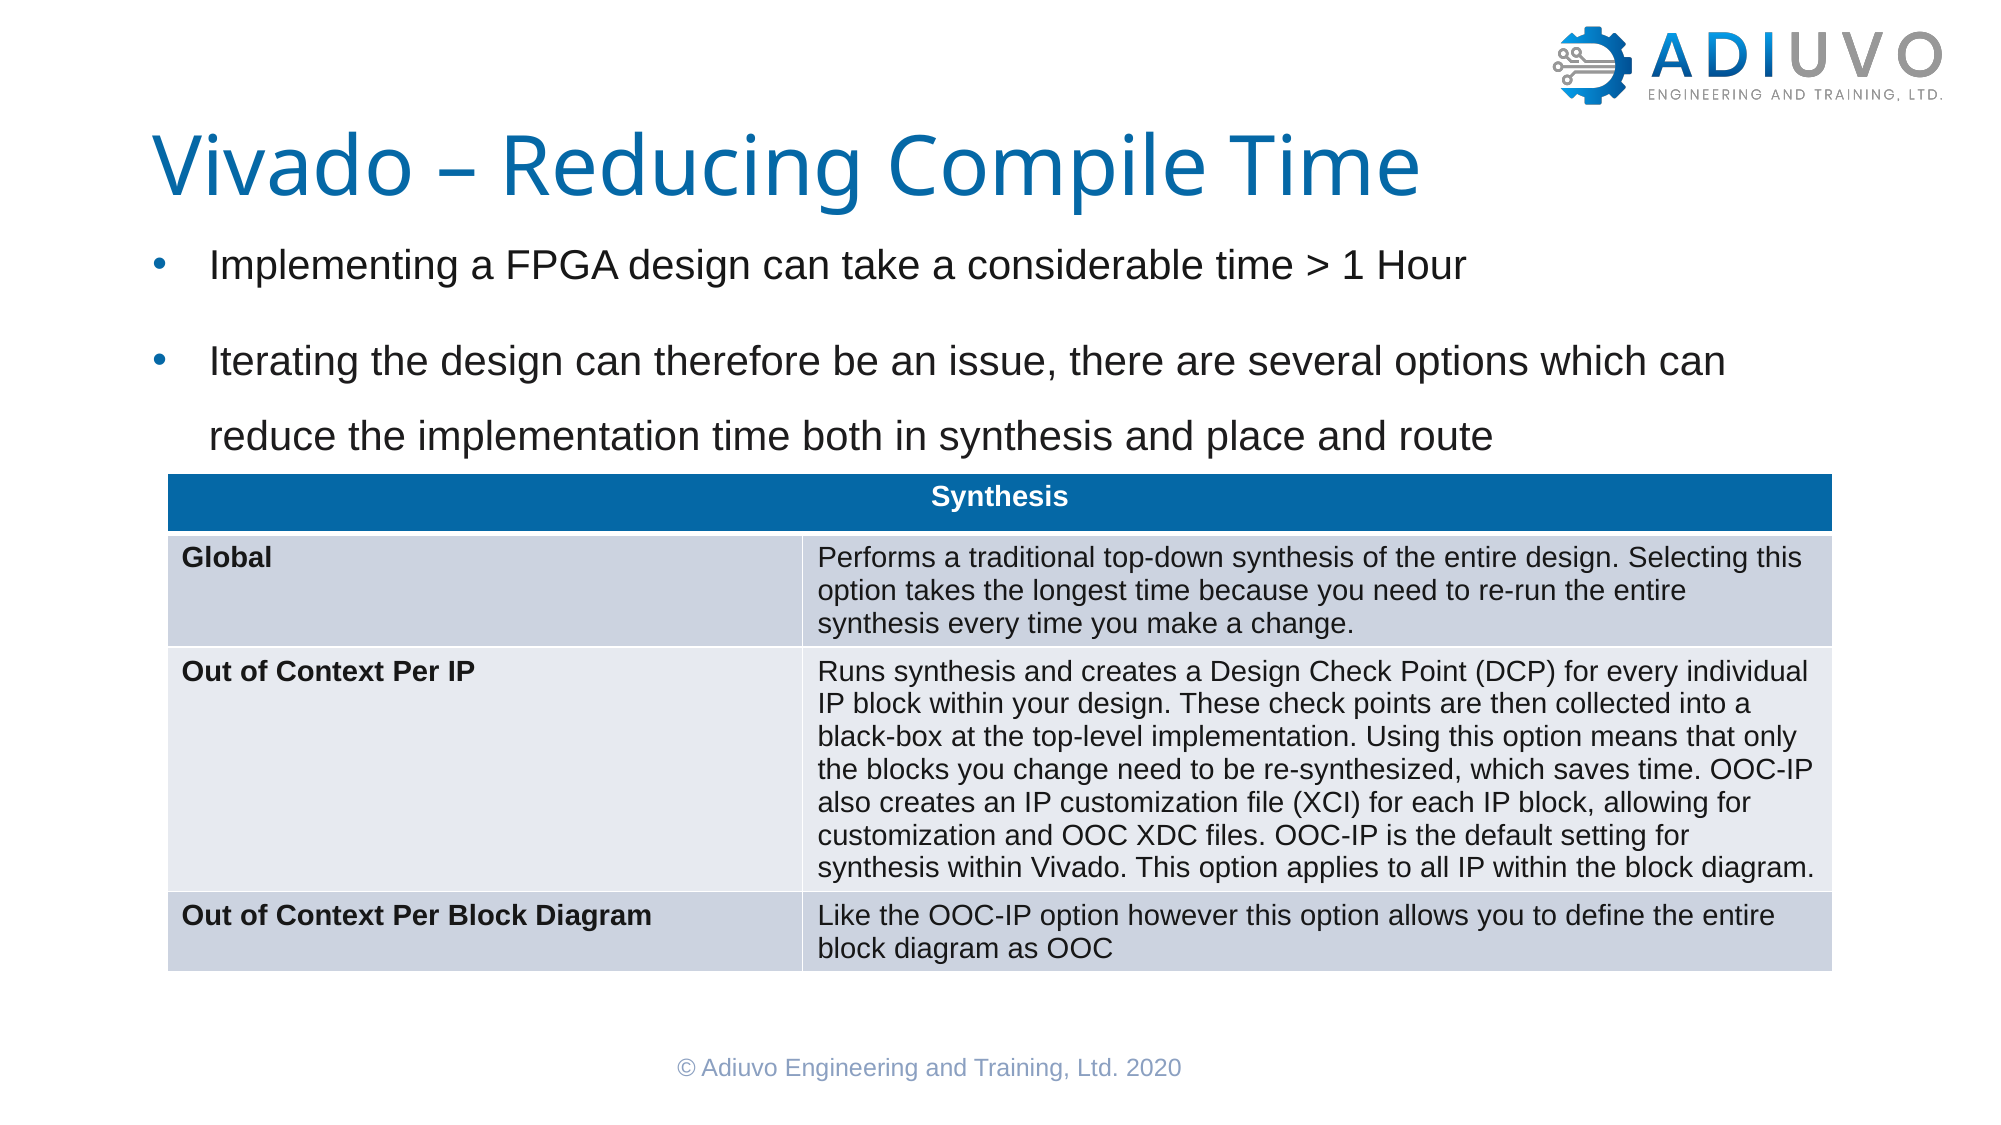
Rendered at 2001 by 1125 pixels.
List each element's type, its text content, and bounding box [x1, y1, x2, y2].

table_header Synthesis [168, 474, 1832, 531]
table_cell Runs synthesis and creates a Design Check Point (DCP) for every individual IP block within your design. These check points are then collected into a black-box at the top-level implementation. Using this option means that only the blocks you change need to be re-synthesized, which saves time. OOC-IP also creates an IP customization file (XCI) for each IP block, allowing for customization and OOC XDC files. OOC-IP is the default setting for synthesis within Vivado. This option applies to all IP within the block diagram. [803, 648, 1832, 891]
table_cell Global [168, 536, 802, 646]
table_cell Performs a traditional top-down synthesis of the entire design. Selecting this option takes the longest time because you need to re-run the entire synthesis every time you make a change. [803, 536, 1832, 646]
table_cell Out of Context Per IP [168, 648, 802, 891]
list Implementing a FPGA design can take a considerable time > 1 Hour Iterating the design can therefore be an issue, there are several options which can reduce the implementation time both in synthesis and place and route [137, 205, 1863, 920]
title Vivado – Reducing Compile Time [137, 59, 1863, 205]
table_cell Out of Context Per Block Diagram [168, 892, 802, 971]
footer © Adiuvo Engineering and Training, Ltd. 2020 [662, 1036, 1338, 1097]
picture [1549, 15, 1949, 119]
table_cell Like the OOC-IP option however this option allows you to define the entire block diagram as OOC [803, 892, 1832, 971]
